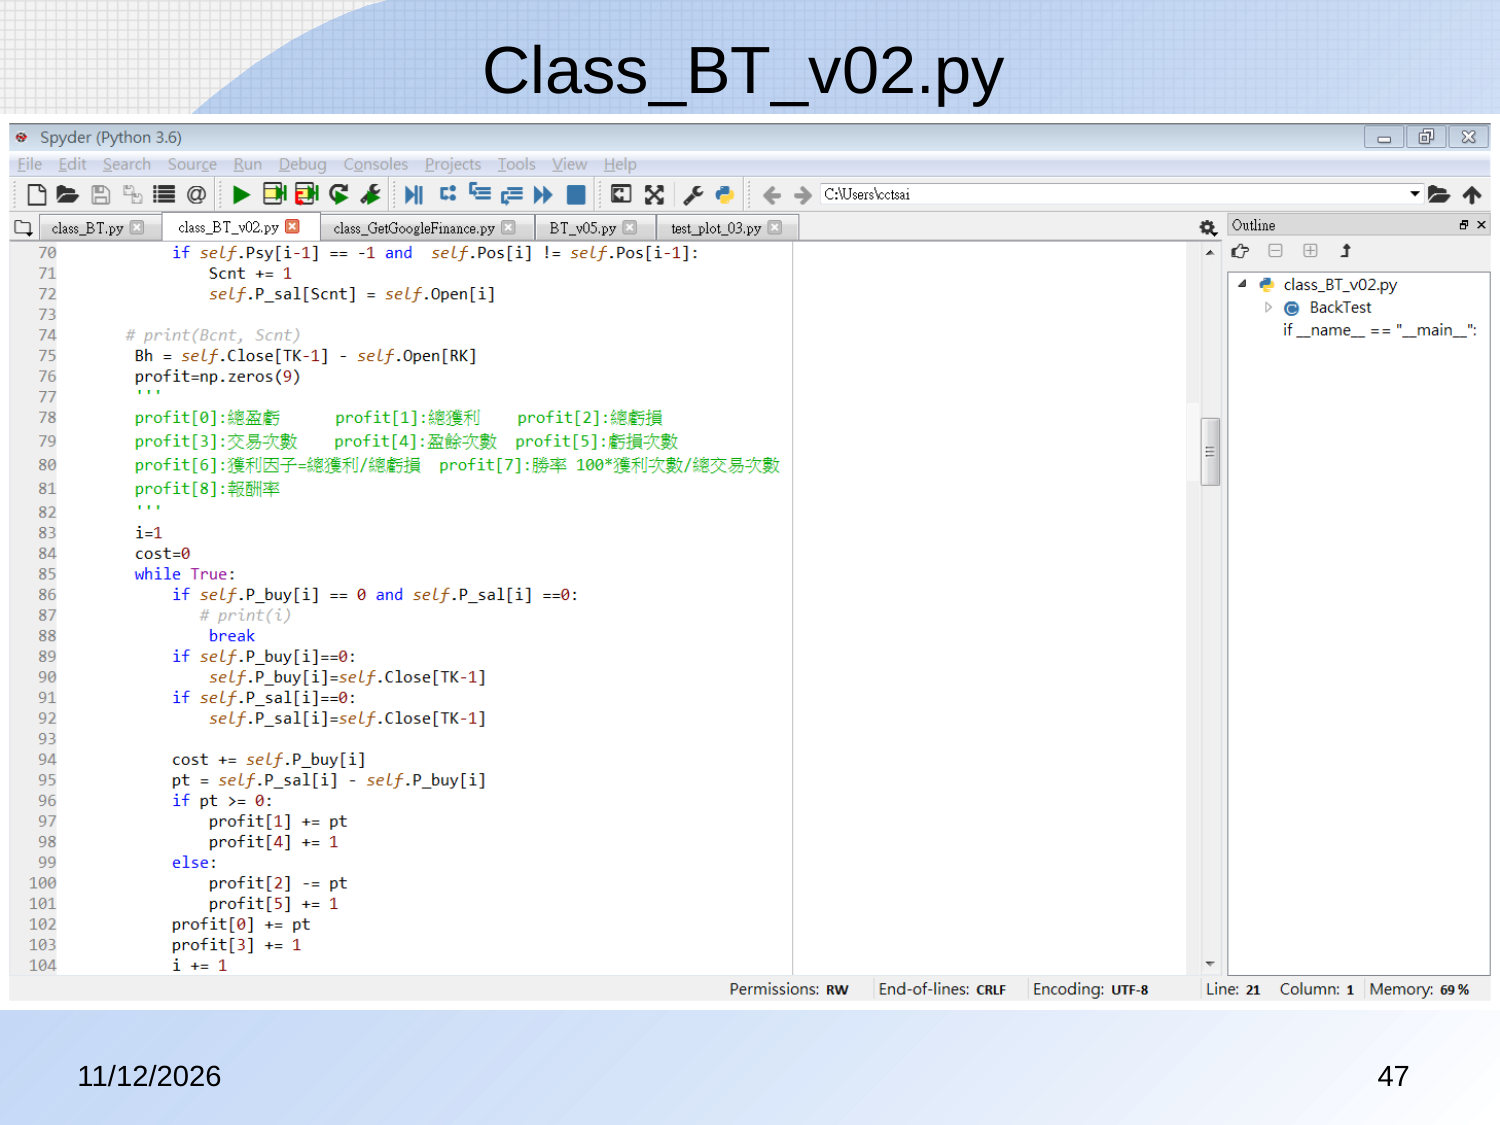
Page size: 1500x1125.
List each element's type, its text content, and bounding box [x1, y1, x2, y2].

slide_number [62, 1050, 413, 1103]
slide_number 47 [1074, 1050, 1425, 1103]
text_box Class_BT_v02.py [64, 19, 1424, 114]
picture [0, 0, 1500, 1011]
